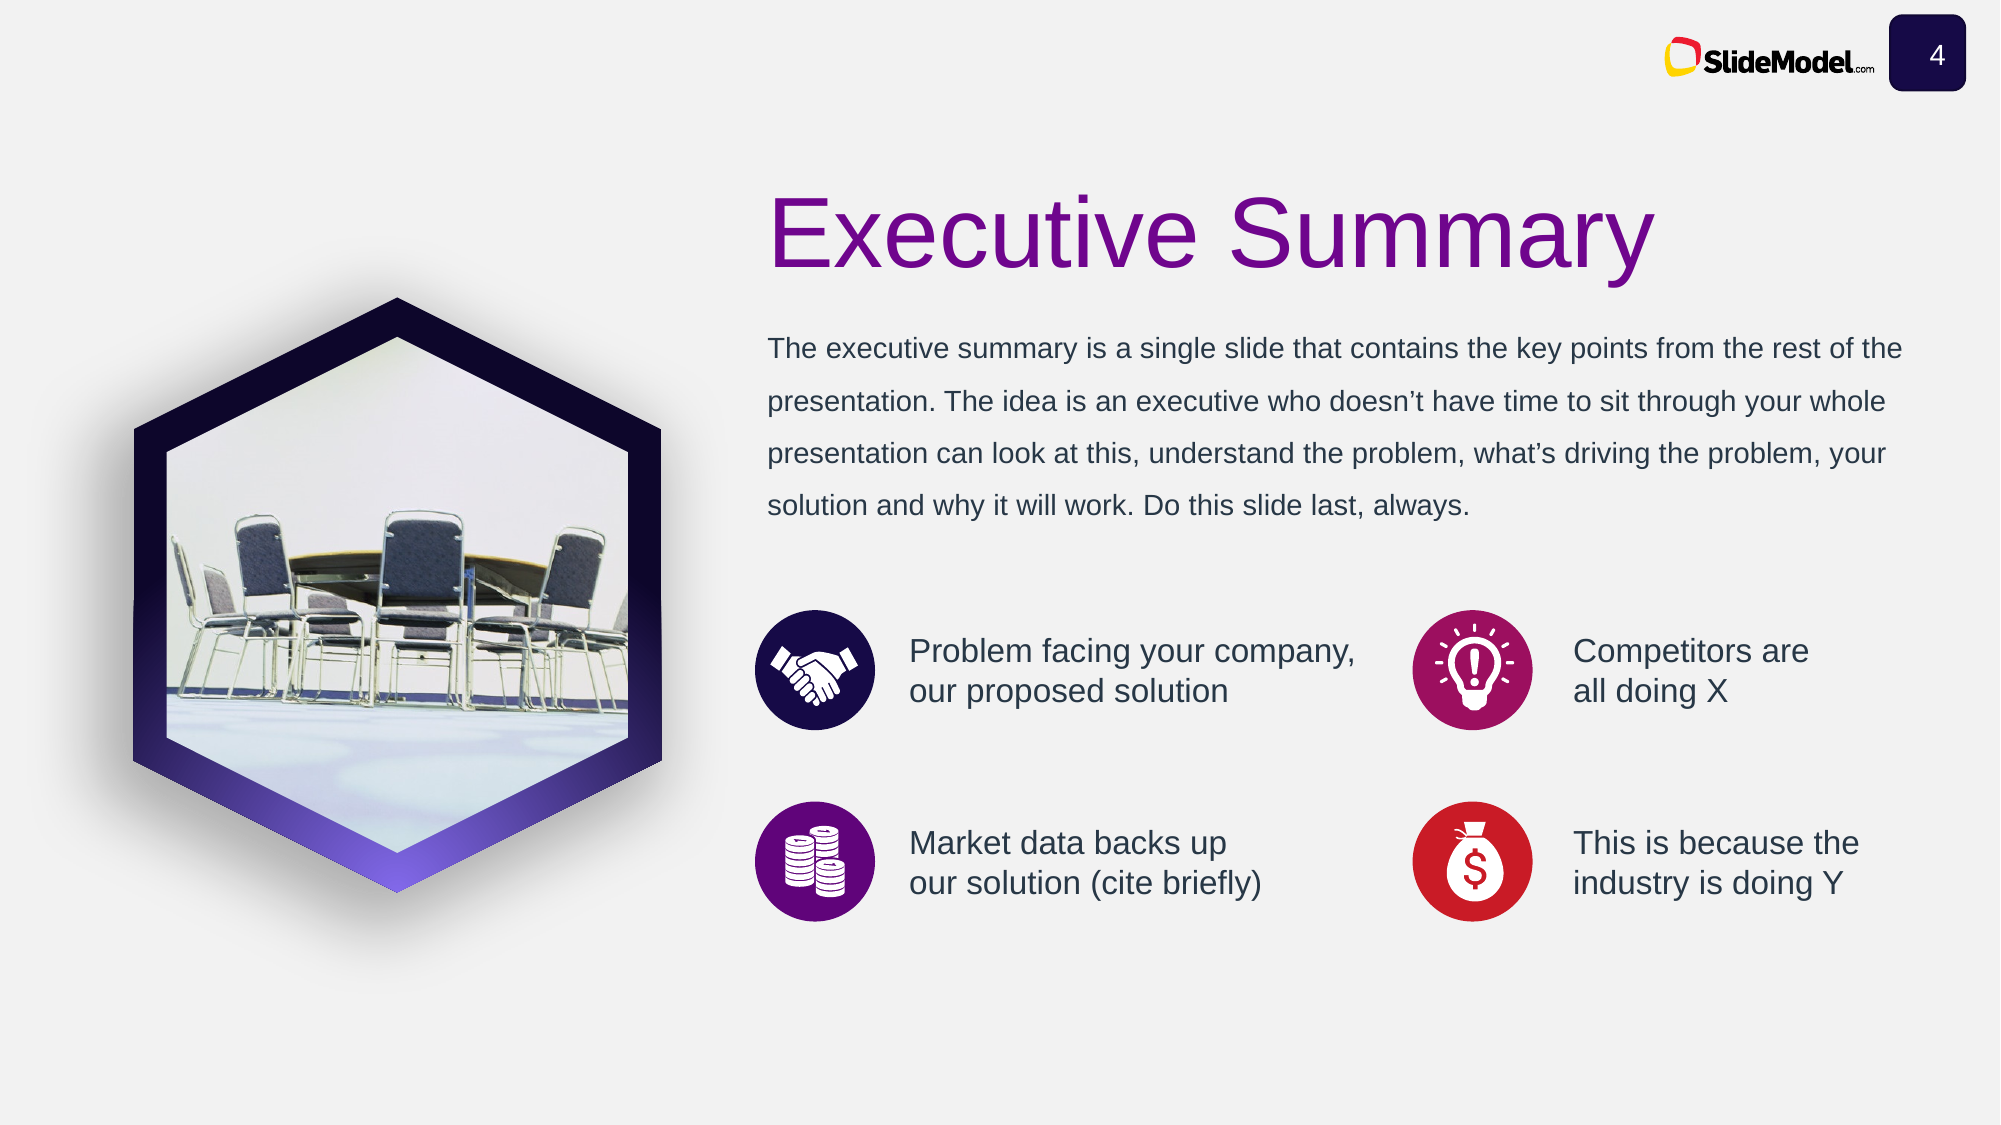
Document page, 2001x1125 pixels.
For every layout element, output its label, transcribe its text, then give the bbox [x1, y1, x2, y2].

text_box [1412, 801, 1982, 922]
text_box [754, 610, 1414, 731]
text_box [1414, 610, 1834, 731]
text_box The executive summary is a single slide that contains the key points from the rest of the presentation. The idea is an executive who doesn’t have time to sit through your whole presentation can look at this, understand the problem, what’s driving the problem, your solution and why it will work. Do this slide last, always. [752, 304, 1956, 530]
text_box Executive Summary [752, 173, 1715, 304]
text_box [755, 801, 1289, 922]
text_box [133, 297, 661, 893]
slide_number 4 [1830, 23, 1961, 84]
